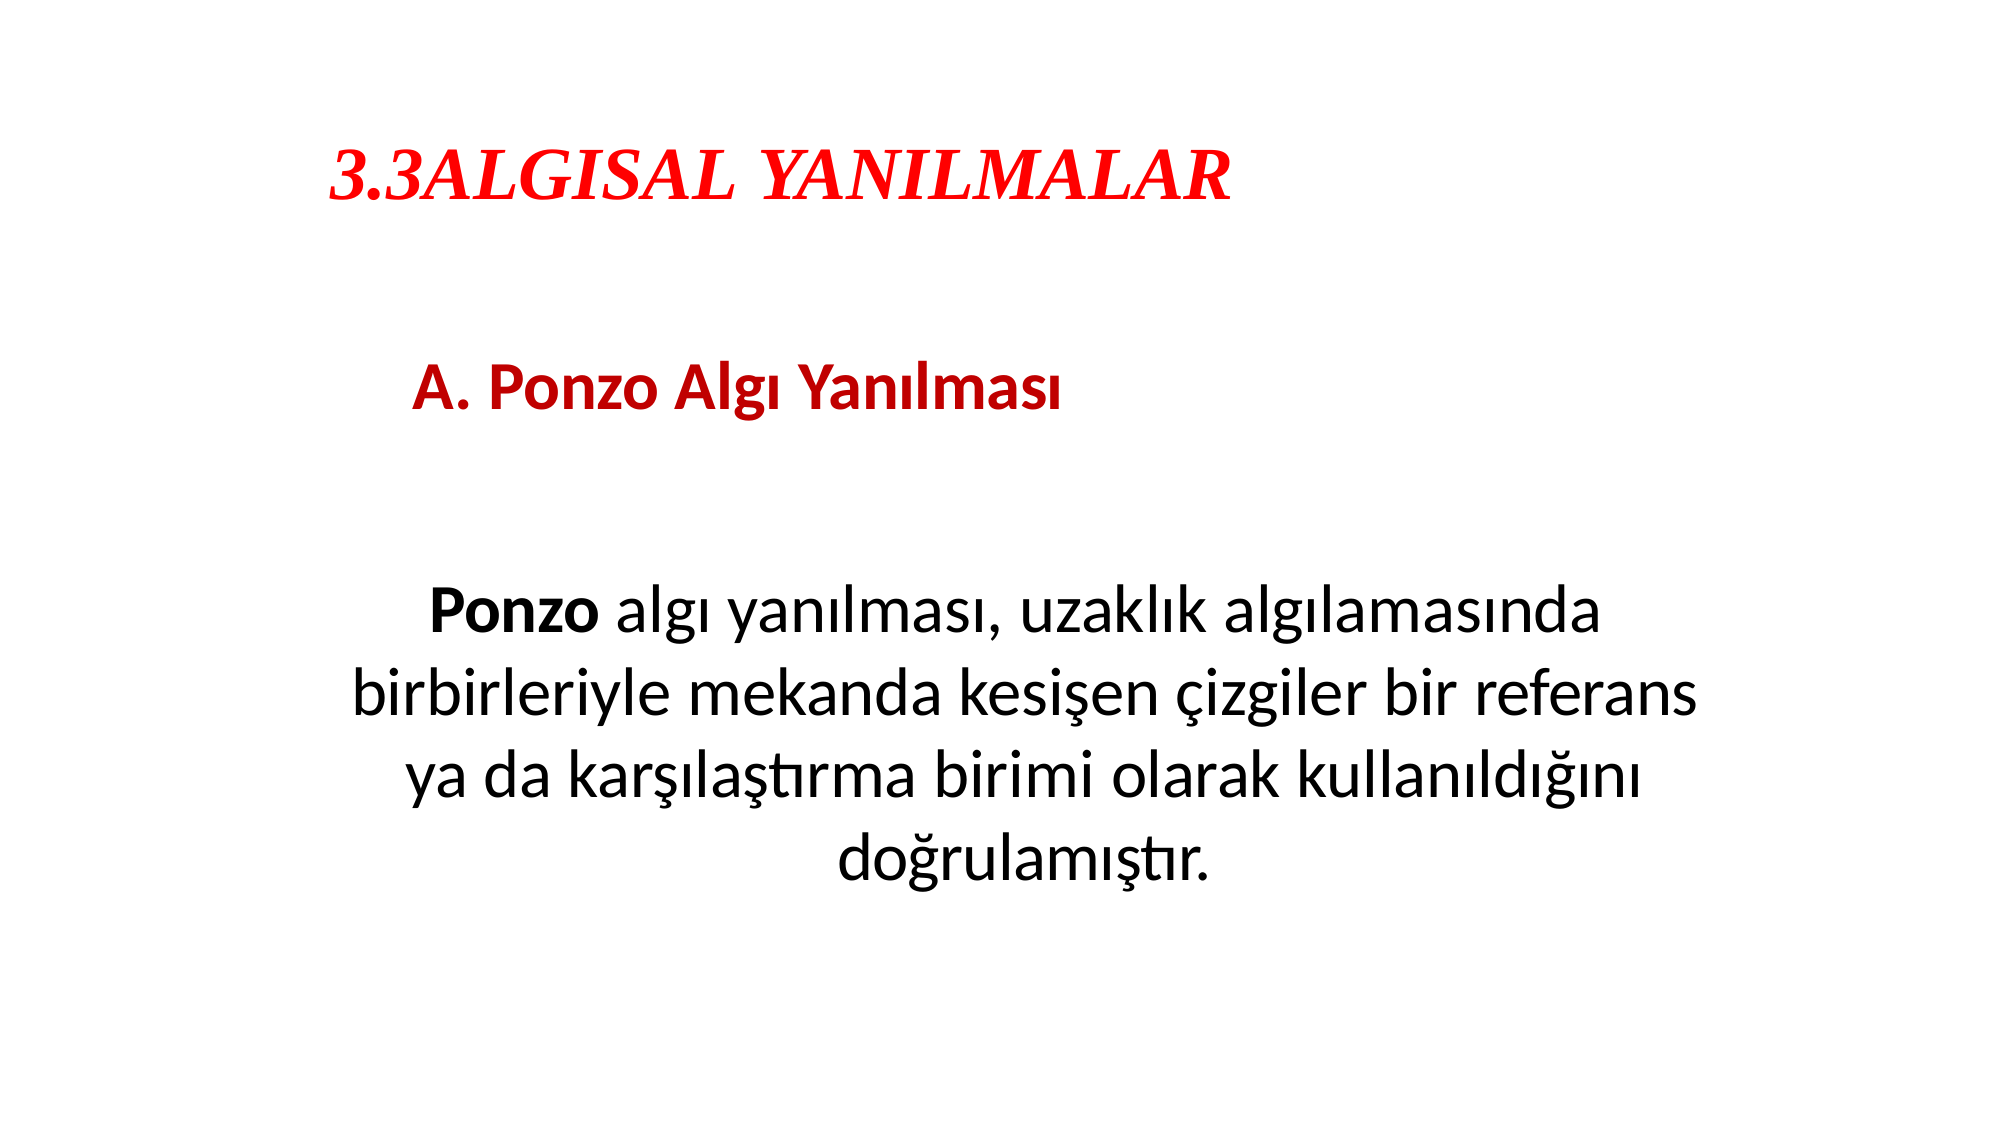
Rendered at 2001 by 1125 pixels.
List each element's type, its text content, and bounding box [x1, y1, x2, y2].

title 3.3ALGISAL YANILMALAR [280, 122, 1719, 313]
text_box A. Ponzo Algı Yanılması Ponzo algı yanılması, uzaklık algılamasında birbirleriyle mekanda kesişen çizgiler bir referans ya da karşılaştırma birimi olarak kullanıldığını doğrulamıştır. [341, 339, 1706, 894]
